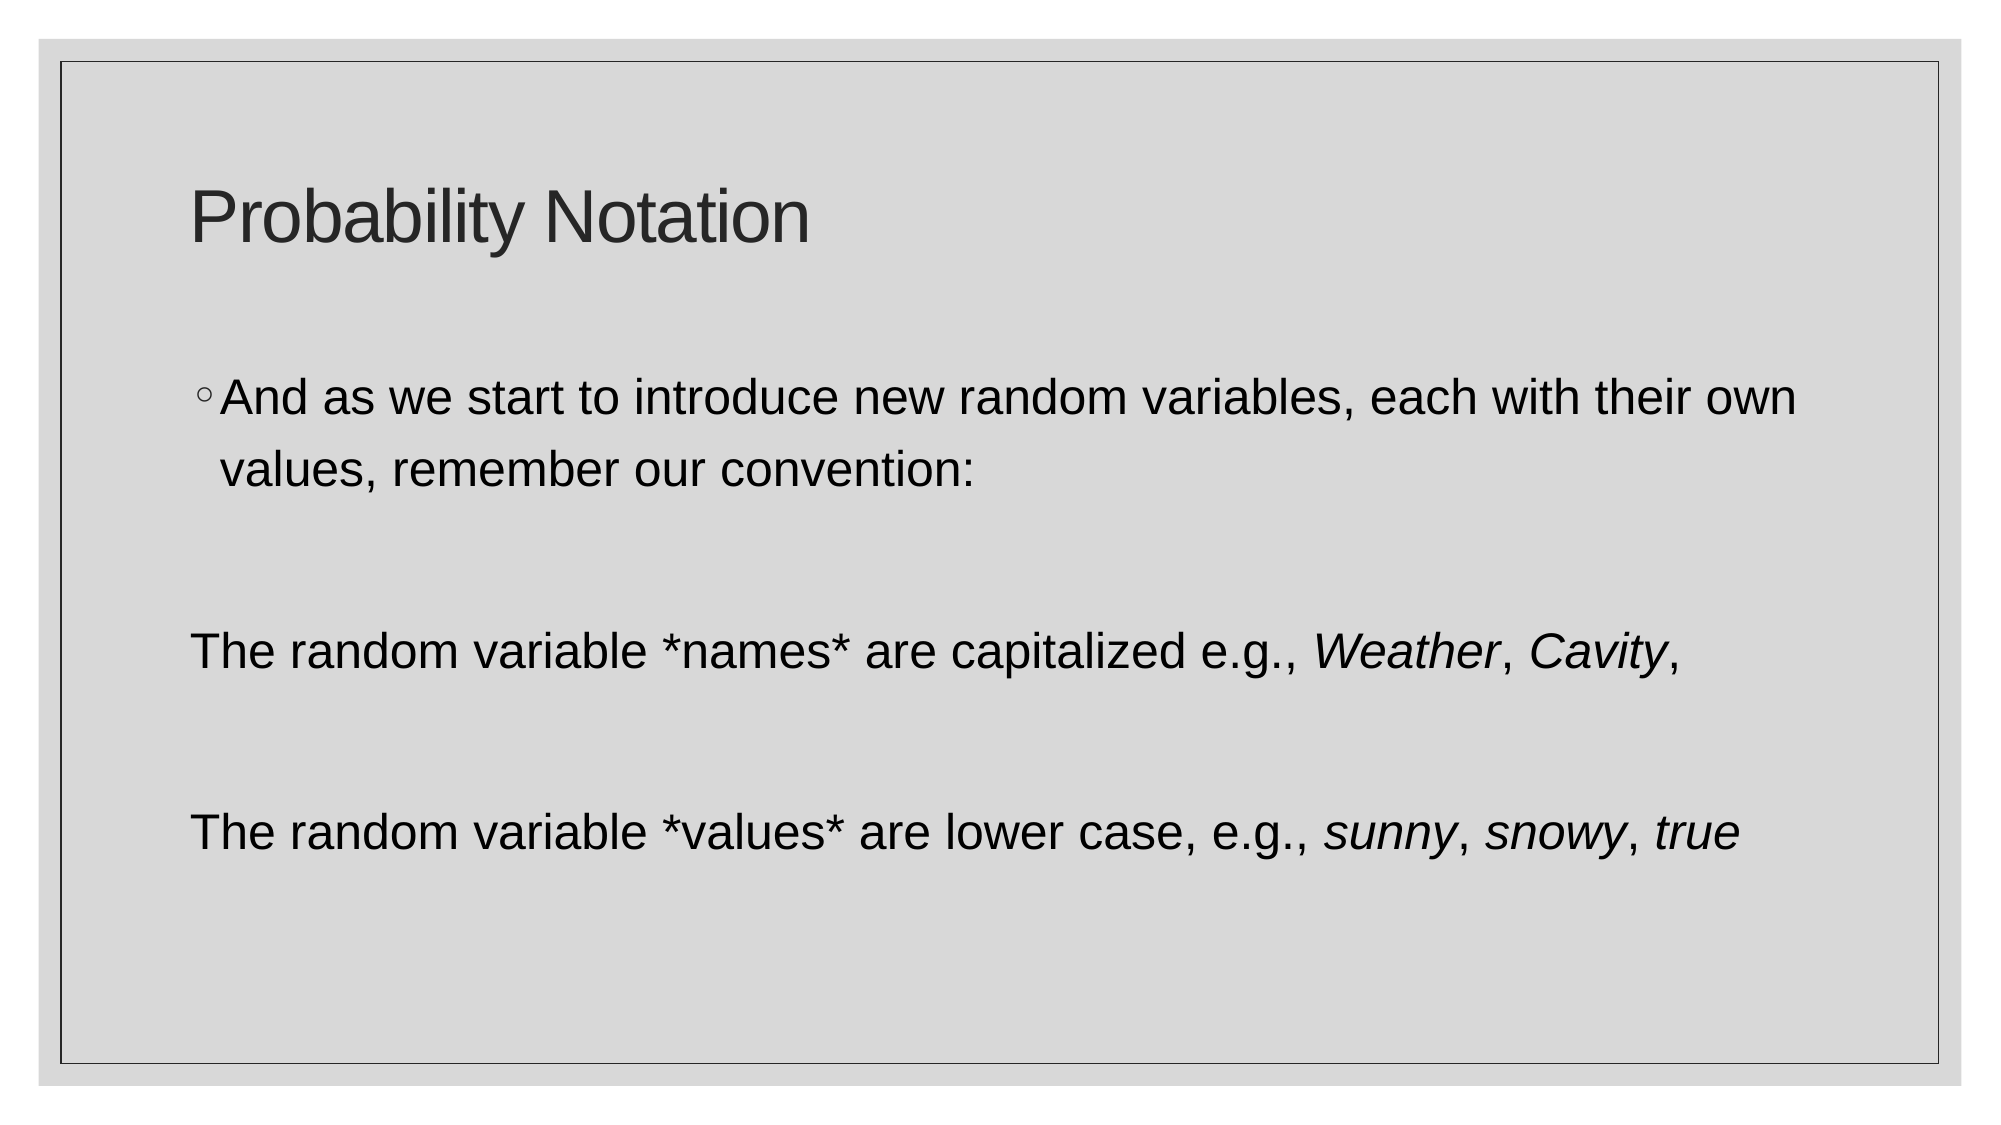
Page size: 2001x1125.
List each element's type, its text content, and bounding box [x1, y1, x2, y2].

title Probability Notation [174, 105, 1825, 331]
